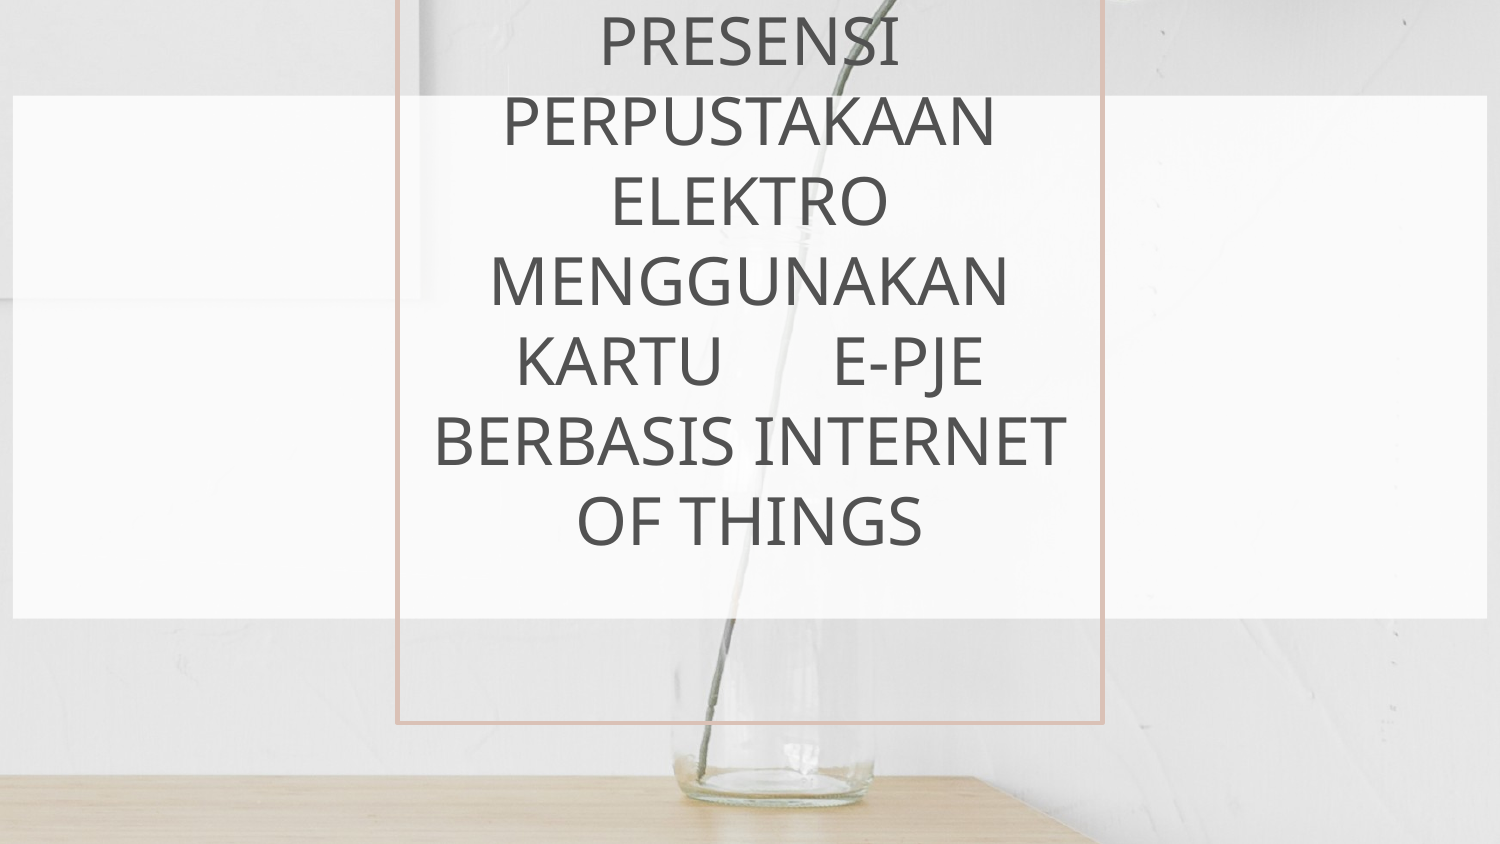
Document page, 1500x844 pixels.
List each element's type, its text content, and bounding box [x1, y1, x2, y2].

text_box [0, 0, 1500, 844]
text_box [397, 0, 1103, 92]
text_box [1103, 95, 1488, 619]
title MONITORING PRESENSI PERPUSTAKAAN ELEKTRO MENGGUNAKAN KARTU E-PJE BERBASIS INTERNET OF THINGS [397, 92, 1103, 559]
text_box [397, 559, 1103, 724]
text_box [12, 95, 397, 619]
